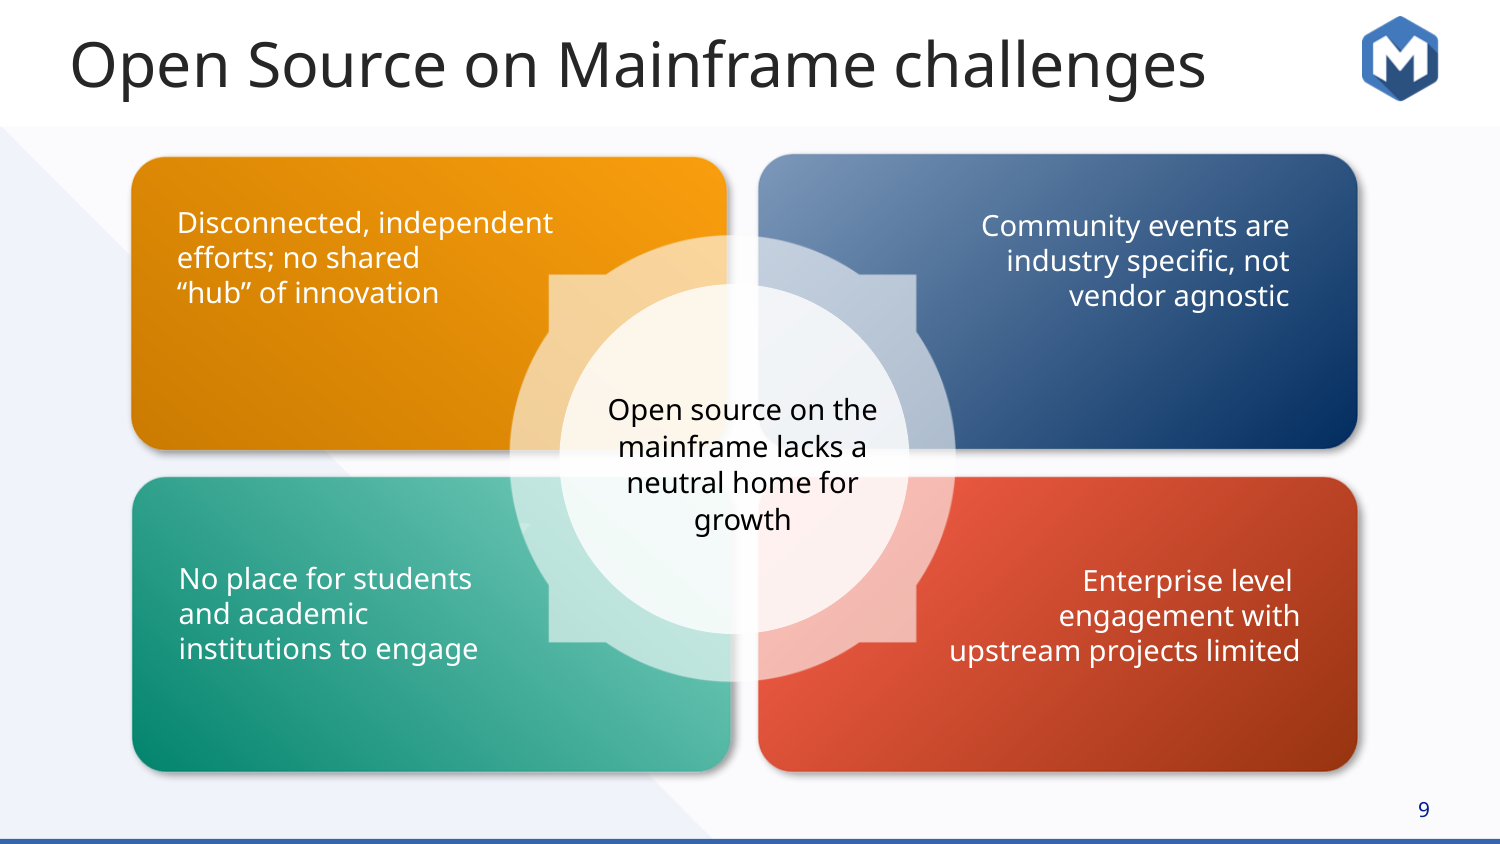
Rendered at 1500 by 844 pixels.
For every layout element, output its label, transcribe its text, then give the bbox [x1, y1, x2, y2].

slide_number ‹#› [1349, 787, 1445, 833]
title Open Source on Mainframe challenges [54, 26, 1350, 100]
picture [1362, 16, 1440, 102]
picture [123, 148, 1366, 779]
